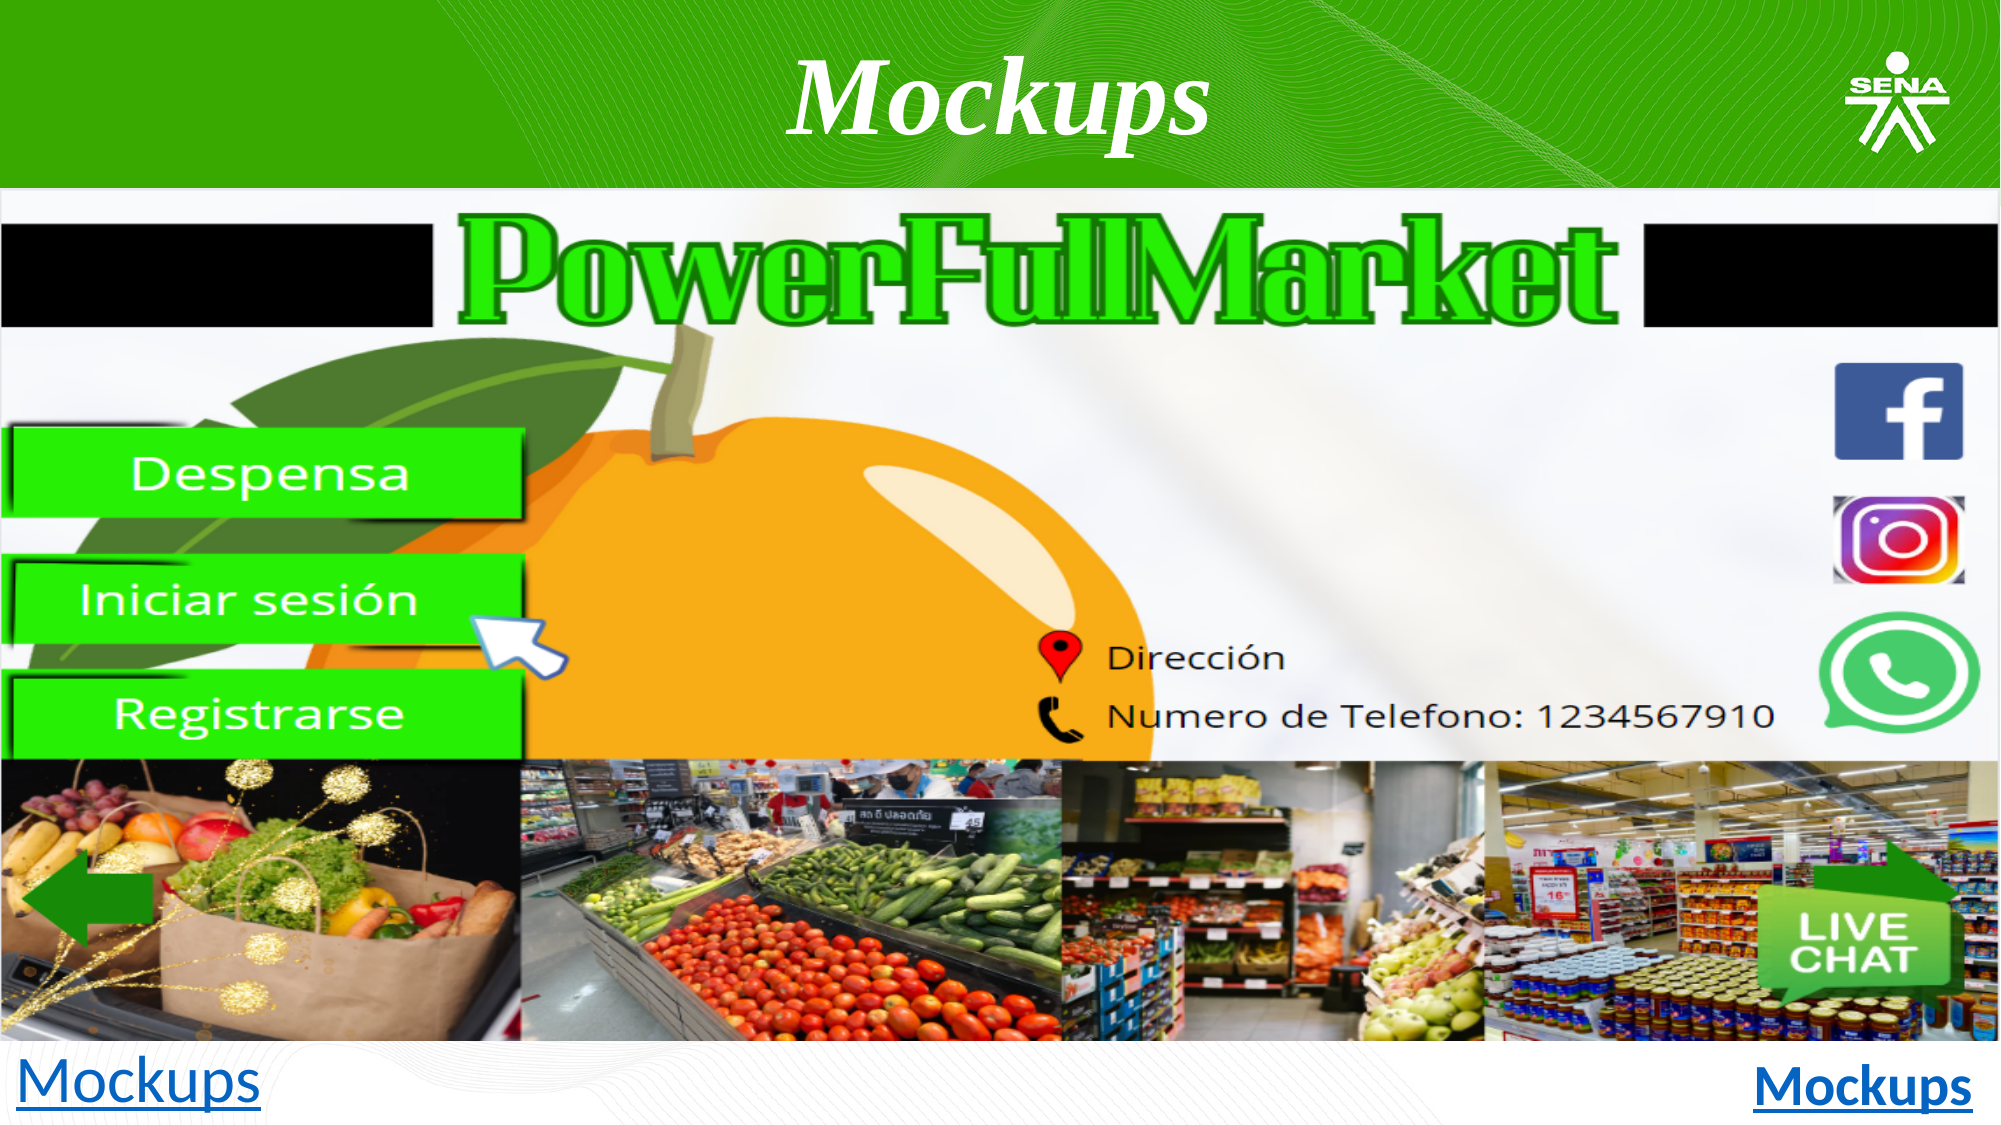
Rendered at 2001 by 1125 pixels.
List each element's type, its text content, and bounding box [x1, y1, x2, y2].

picture [0, 0, 2001, 1125]
text_box Mockups [0, 1041, 286, 1124]
text_box Mockups [195, 29, 1806, 117]
text_box Mockups [1738, 1041, 2000, 1125]
